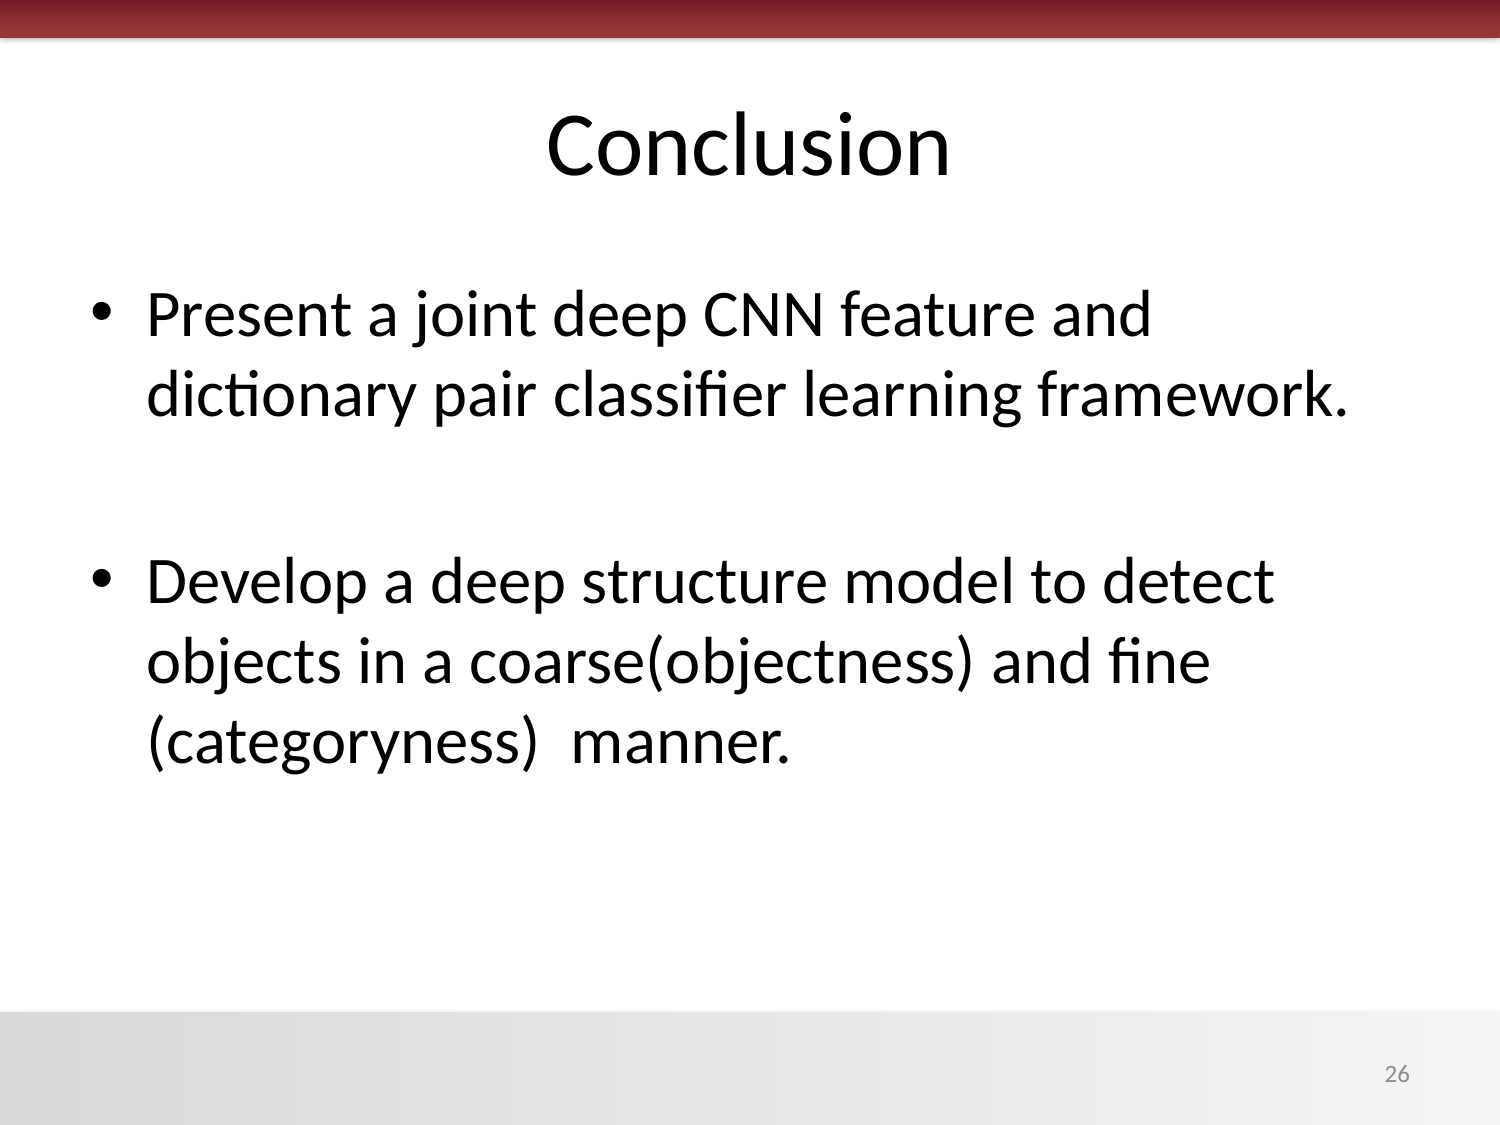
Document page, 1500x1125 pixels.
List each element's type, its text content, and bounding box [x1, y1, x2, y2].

slide_number 26 [1074, 1042, 1425, 1103]
title Conclusion [75, 45, 1425, 233]
list Present a joint deep CNN feature and dictionary pair classifier learning framework. Develop a deep structure model to detect objects in a coarse(objectness) and fine (categoryness) manner. [75, 262, 1425, 1005]
